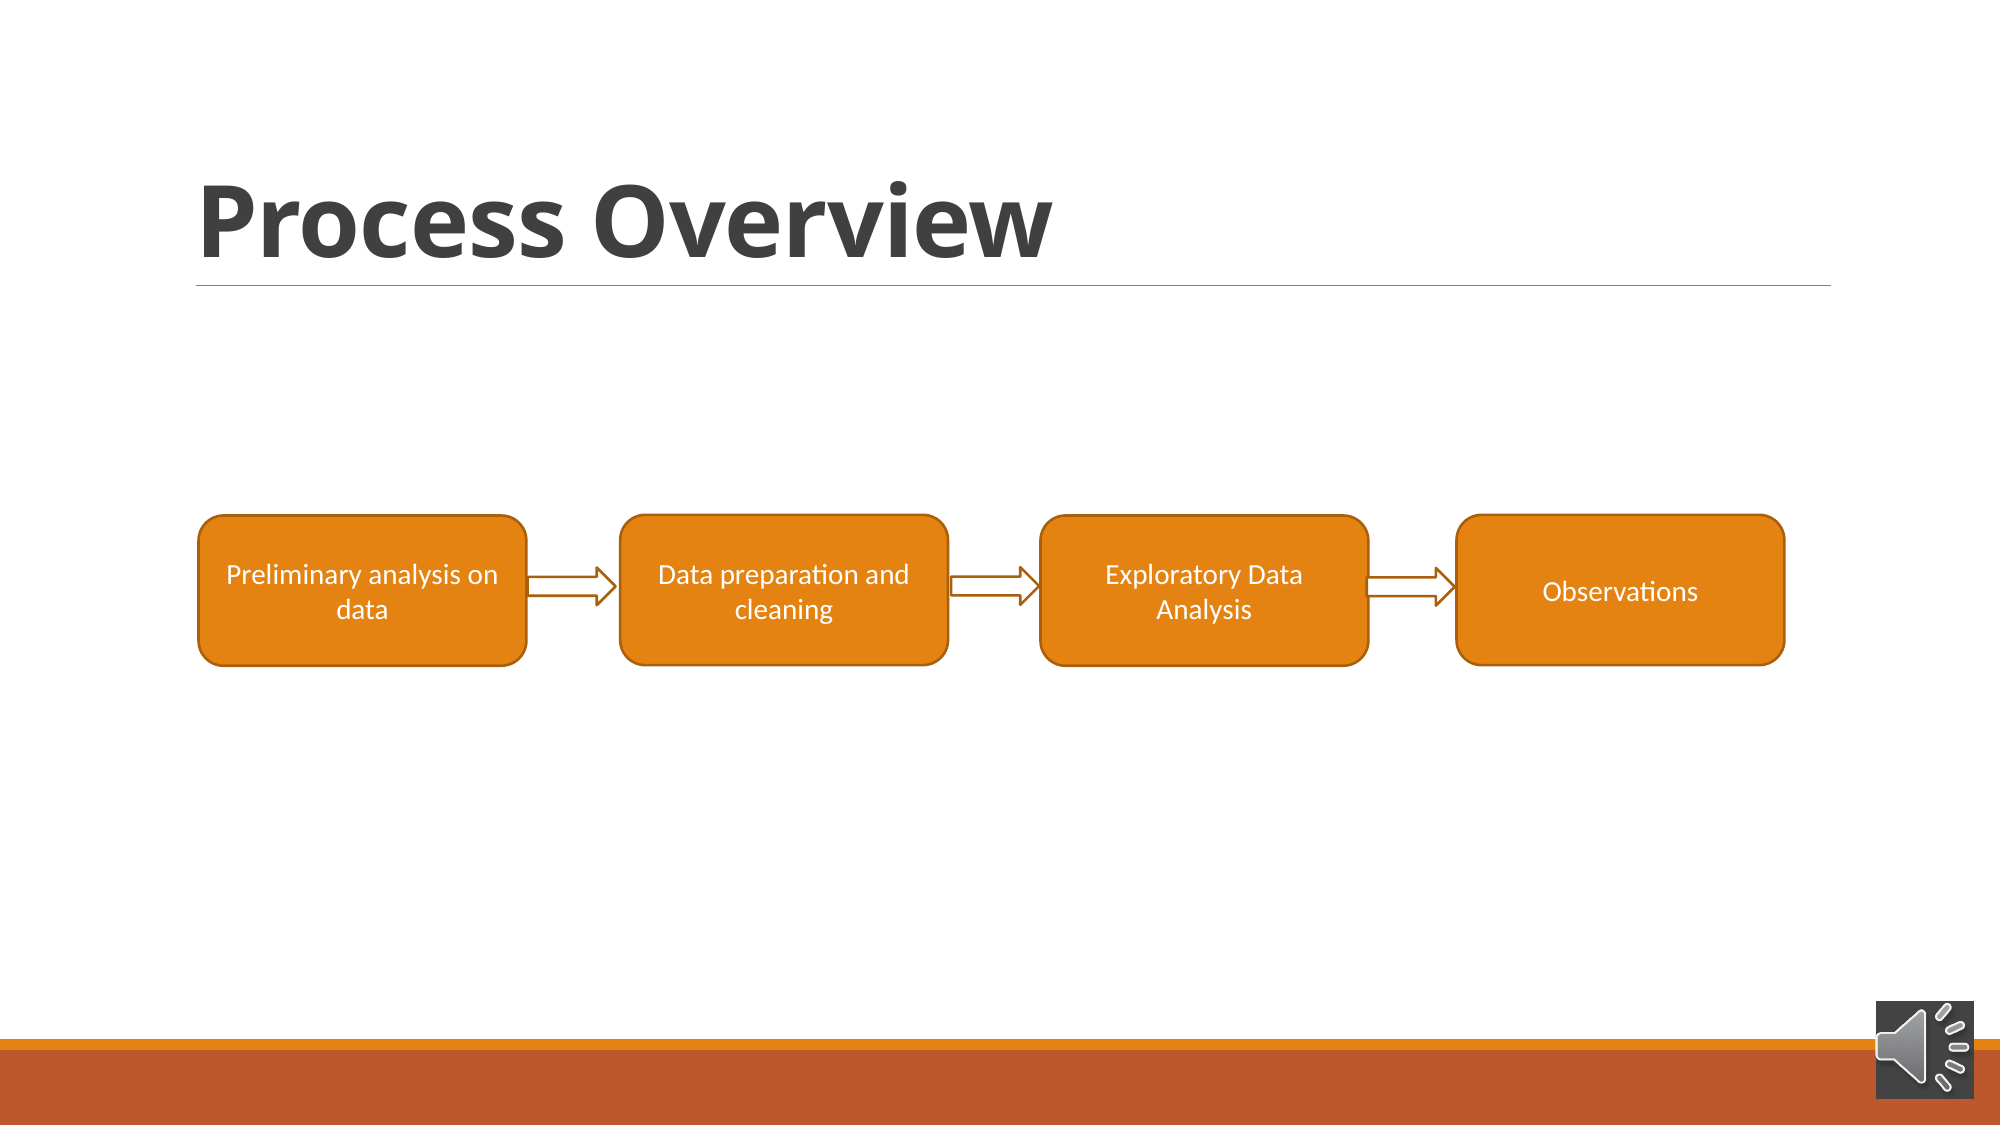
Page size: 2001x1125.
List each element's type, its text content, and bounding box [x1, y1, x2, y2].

text_box Observations [1455, 513, 1786, 667]
text_box Data preparation and cleaning [618, 513, 950, 667]
text_box [1365, 566, 1456, 607]
text_box Preliminary analysis on data [197, 514, 528, 668]
text_box [949, 565, 1041, 607]
text_box Exploratory Data Analysis [1039, 514, 1370, 668]
text_box [526, 566, 617, 607]
picture [1874, 999, 1976, 1101]
title Process Overview [180, 47, 1830, 285]
